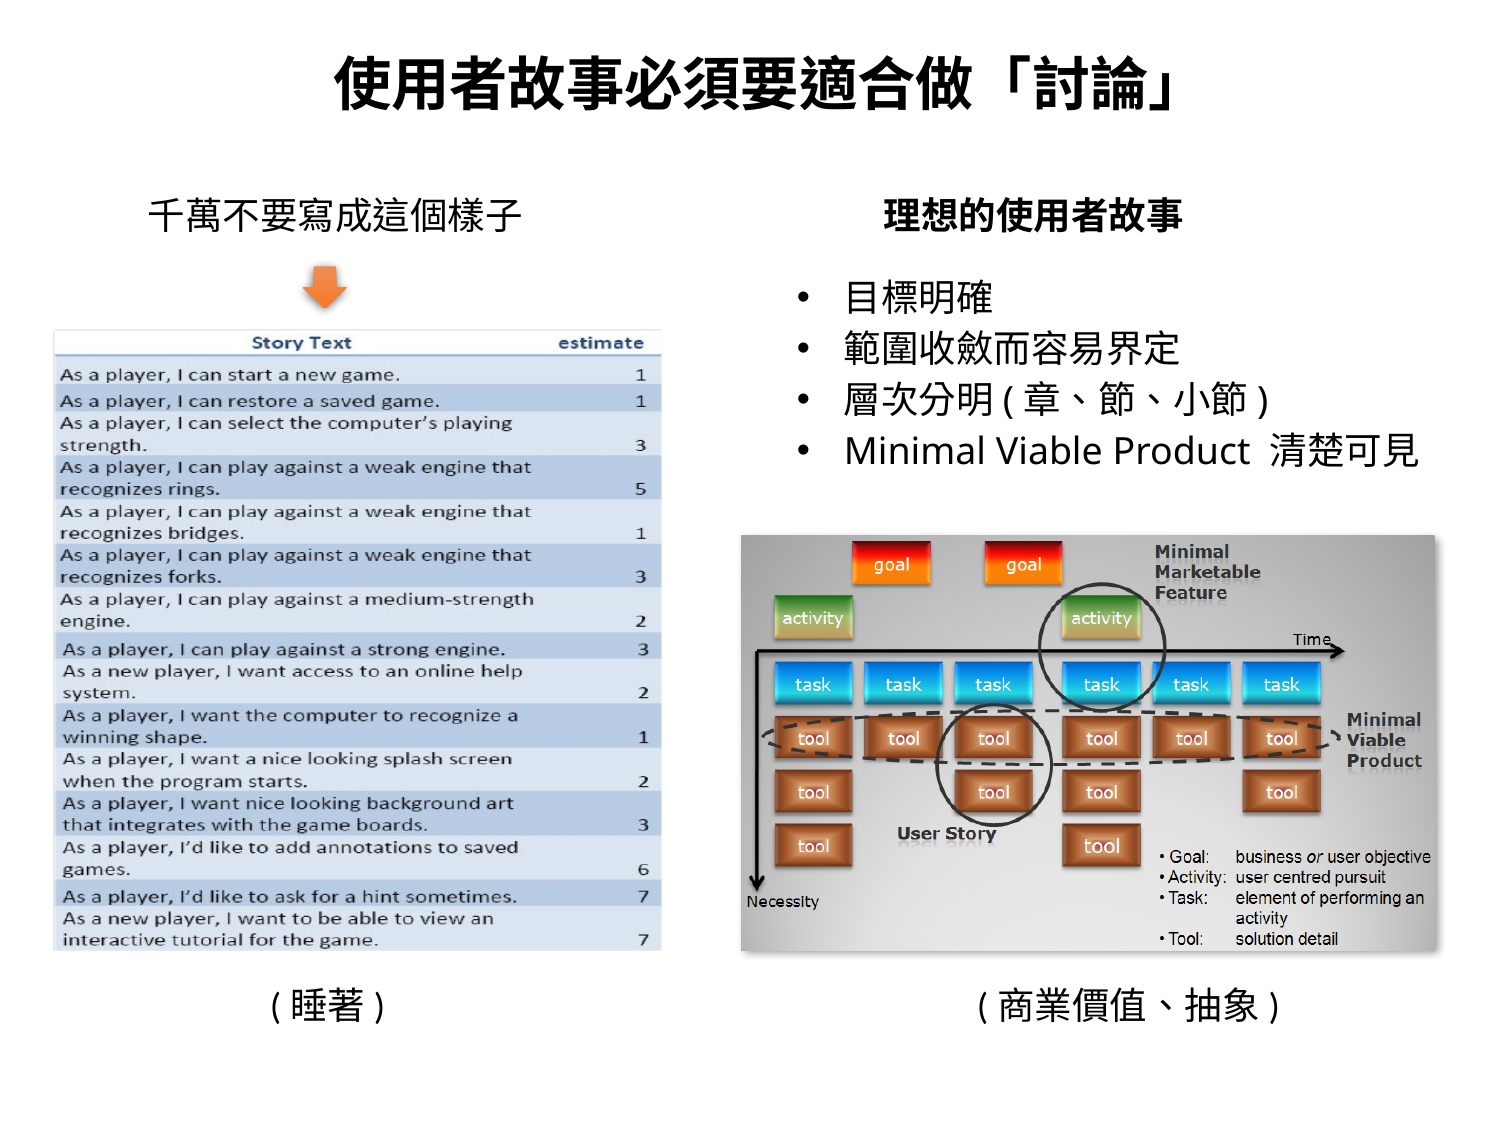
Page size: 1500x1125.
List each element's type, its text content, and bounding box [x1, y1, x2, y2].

text_box 使用者故事必須要適合做「討論」 [318, 40, 1222, 125]
text_box (商業價值、抽象) [962, 974, 1295, 1035]
text_box (睡著) [255, 974, 400, 1035]
picture [741, 535, 1435, 951]
text_box 千萬不要寫成這個樣子 [132, 184, 538, 245]
text_box 目標明確 範圍收斂而容易界定 層次分明(章、節、小節) Minimal Viable Product 清楚可見 [782, 266, 1475, 480]
picture [53, 329, 662, 951]
text_box 理想的使用者故事 [868, 184, 1199, 245]
text_box [302, 266, 348, 309]
